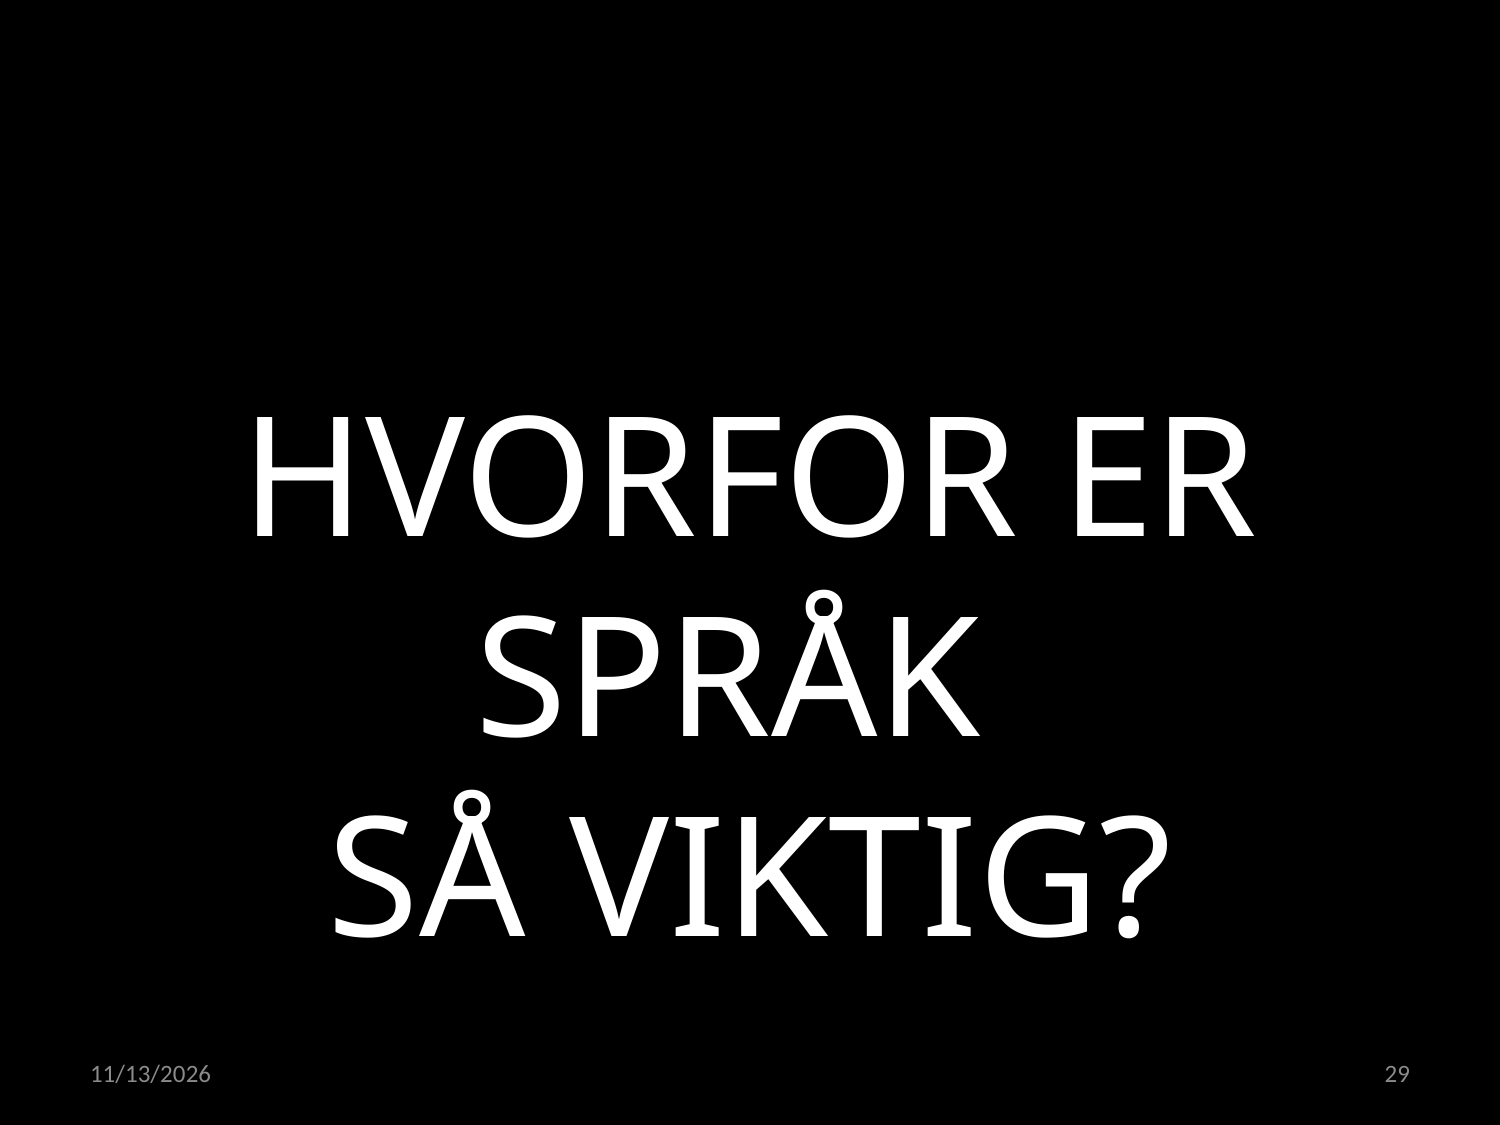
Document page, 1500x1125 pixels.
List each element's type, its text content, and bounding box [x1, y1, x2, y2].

text_box HVORFOR ER SPRÅK SÅ VIKTIG? [0, 361, 1500, 464]
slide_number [75, 1042, 425, 1103]
slide_number 29 [1074, 1042, 1425, 1103]
